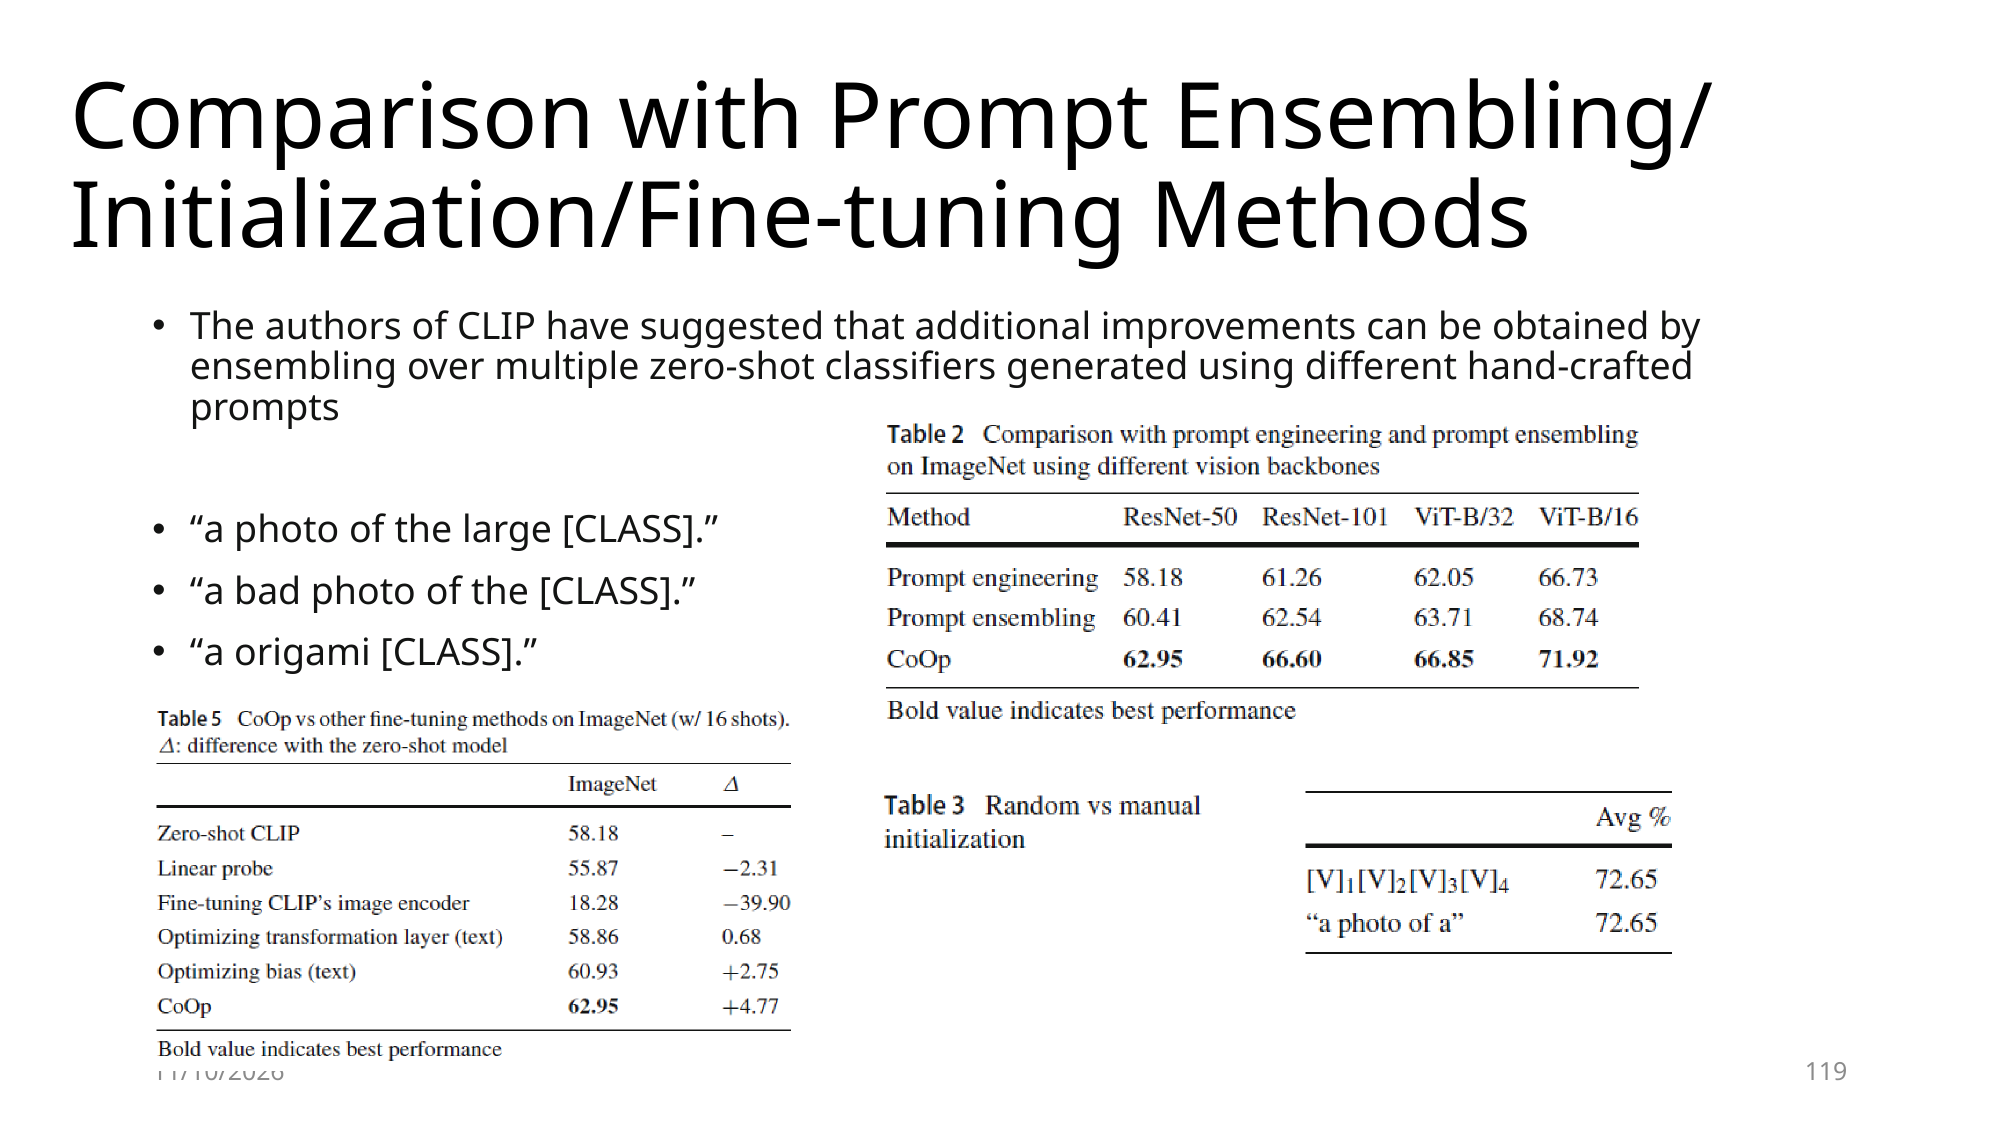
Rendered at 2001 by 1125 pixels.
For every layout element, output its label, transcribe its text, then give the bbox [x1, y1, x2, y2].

picture [862, 403, 1671, 737]
picture [137, 695, 812, 1071]
picture [870, 764, 1705, 986]
slide_number 19 [1412, 1042, 1863, 1103]
title Comparison with Prompt Ensembling/ Initialization/Fine-tuning Methods [55, 59, 1863, 278]
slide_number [137, 1071, 588, 1103]
list The authors of CLIP have suggested that additional improvements can be obtained by ensembling over multiple zero-shot classifiers generated using different hand-crafted prompts “a photo of the large [CLASS].” “a bad photo of the [CLASS].” “a origami [CLASS].” [137, 299, 1863, 1014]
